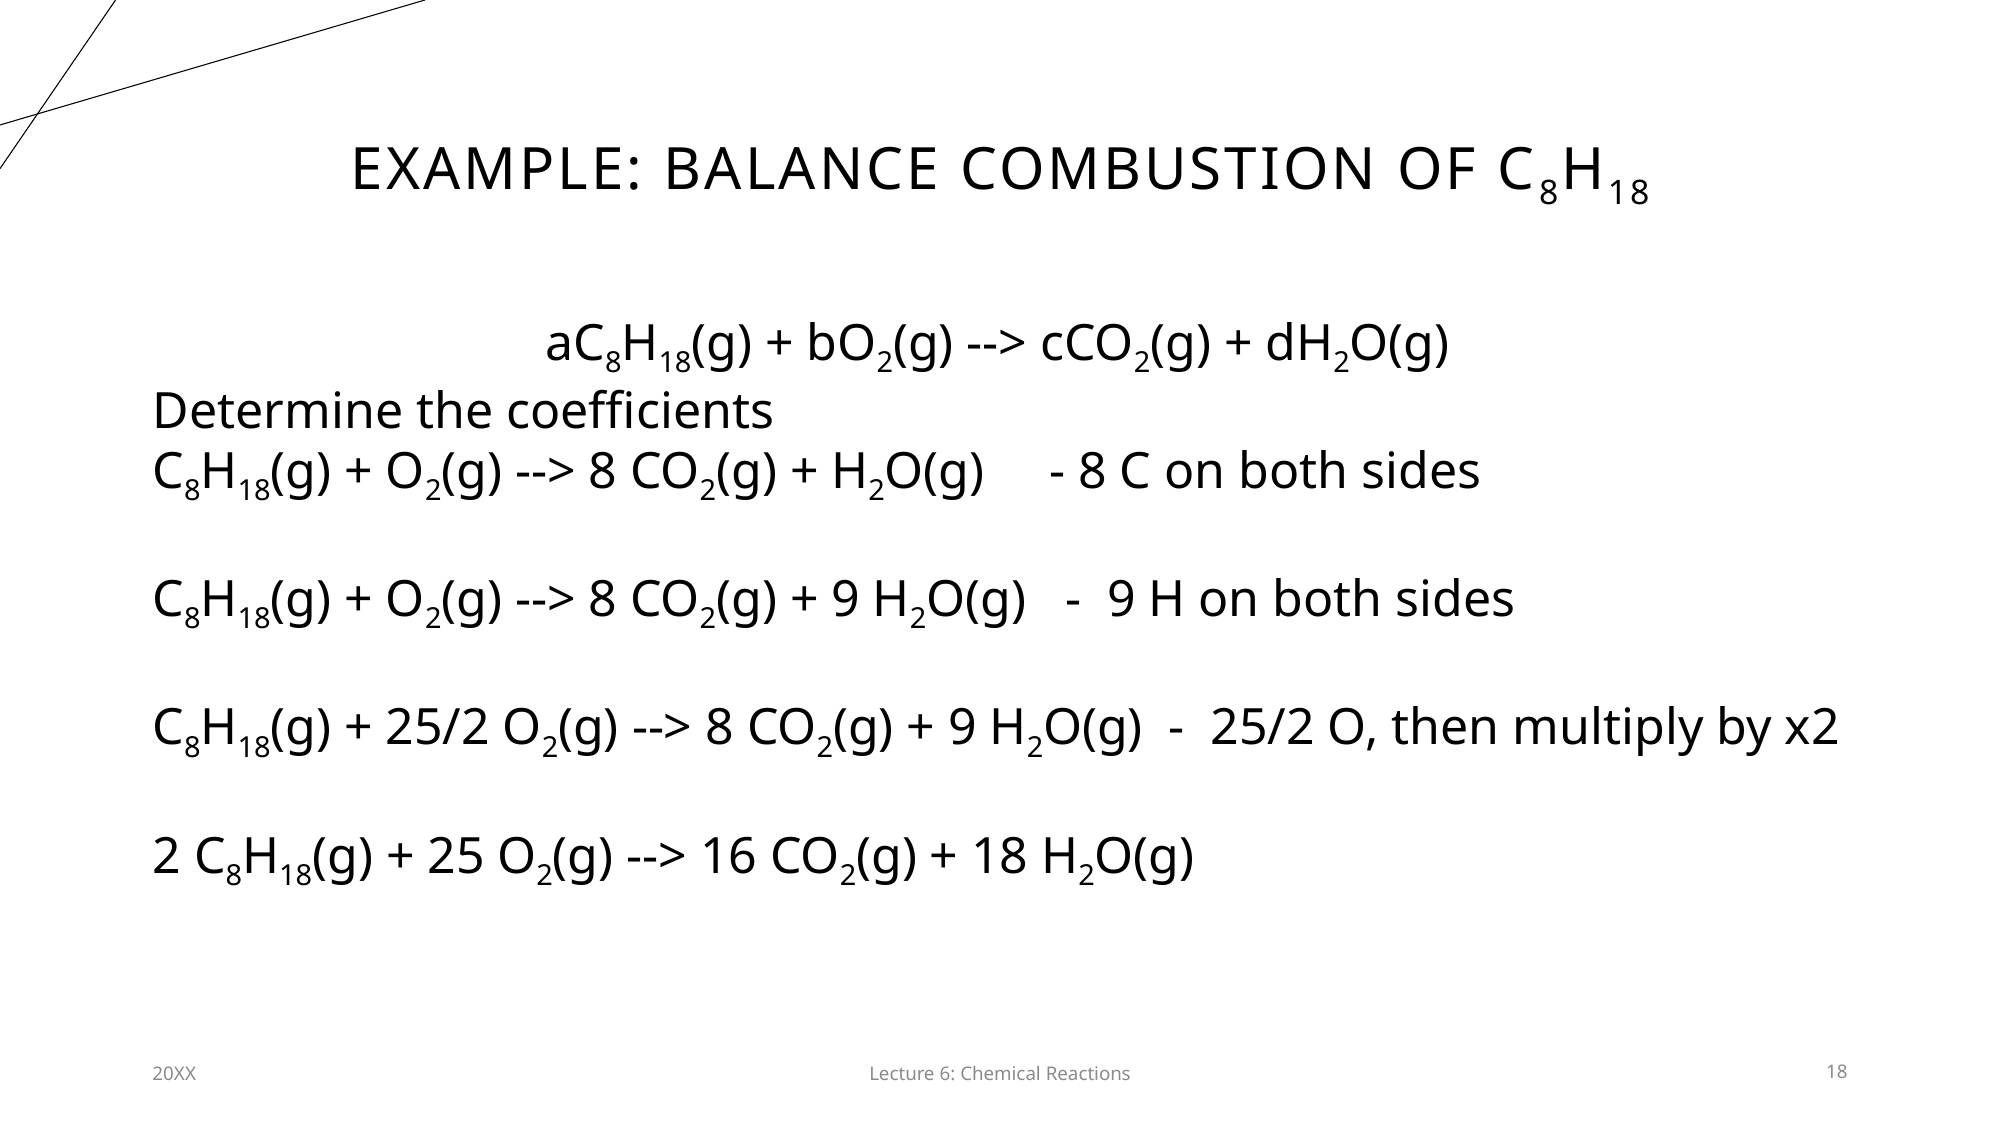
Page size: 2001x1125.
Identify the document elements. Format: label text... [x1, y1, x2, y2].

footer Lecture 6: Chemical Reactions​ [662, 1042, 1338, 1103]
slide_number 18 [1412, 1042, 1863, 1103]
title Example: balance combustion of C8h18 [137, 59, 1863, 278]
slide_number 20XX [137, 1042, 588, 1103]
text_box aC8H18(g) + bO2(g) --> cCO2(g) + dH2O(g) Determine the coefficients C8H18(g) + O2(g) --> 8 CO2(g) + H2O(g) - 8 C on both sides C8H18(g) + O2(g) --> 8 CO2(g) + 9 H2O(g) - 9 H on both sides C8H18(g) + 25/2 O2(g) --> 8 CO2(g) + 9 H2O(g) - 25/2 O, then multiply by x2 2 C8H18(g) + 25 O2(g) --> 16 CO2(g) + 18 H2O(g) [137, 302, 1858, 959]
